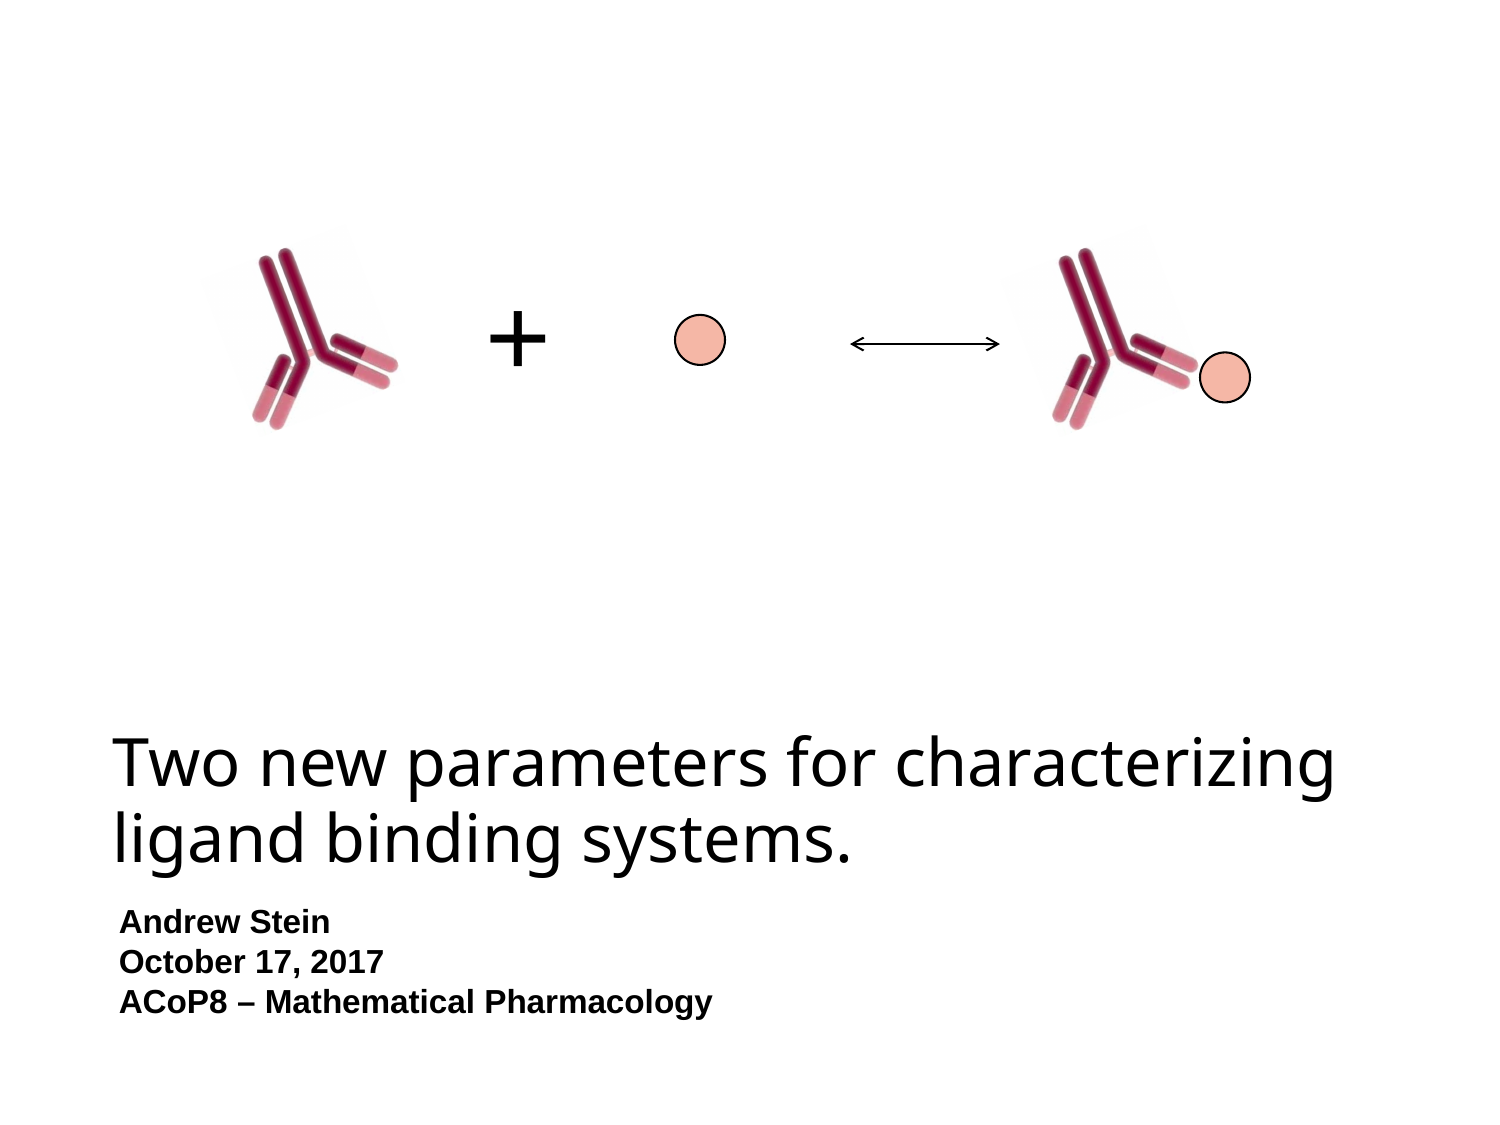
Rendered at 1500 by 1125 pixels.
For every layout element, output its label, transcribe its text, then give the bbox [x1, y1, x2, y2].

text_box [1198, 351, 1252, 404]
text_box + [470, 256, 566, 407]
picture [201, 225, 404, 436]
subtitle Andrew Stein October 17, 2017 ACoP8 – Mathematical Pharmacology [118, 900, 832, 1080]
picture [1001, 225, 1200, 436]
text_box [673, 313, 727, 366]
title Two new parameters for characterizing ligand binding systems. [112, 720, 1388, 878]
